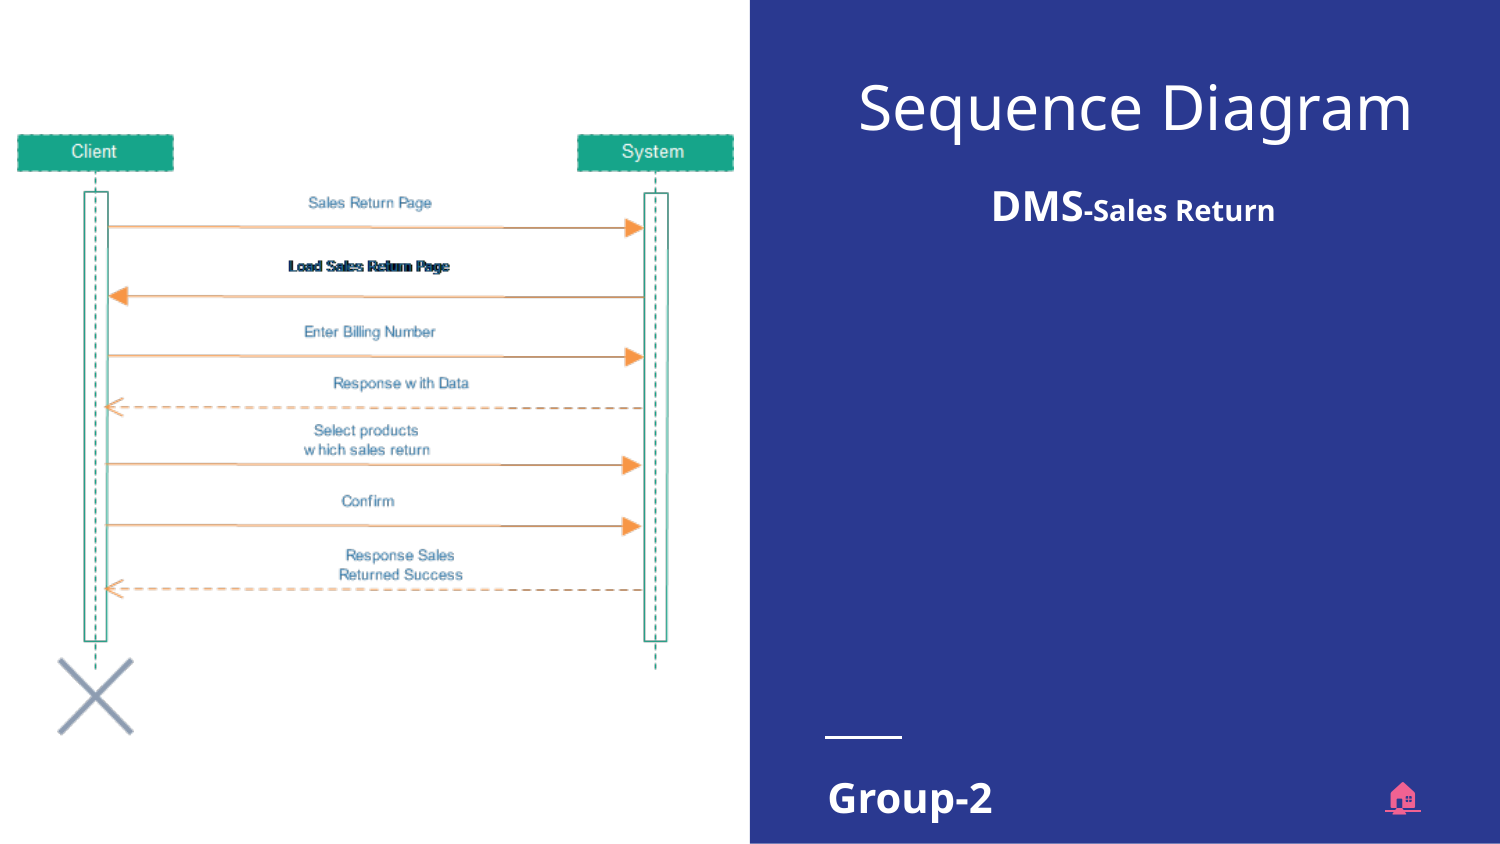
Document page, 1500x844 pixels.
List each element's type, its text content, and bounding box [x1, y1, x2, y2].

picture [15, 133, 734, 738]
text_box Group-2 [812, 756, 1196, 844]
text_box DMS-Sales Return [766, 164, 1500, 237]
text_box 🏠 [1369, 762, 1450, 831]
title Sequence Diagram [804, 19, 1468, 158]
